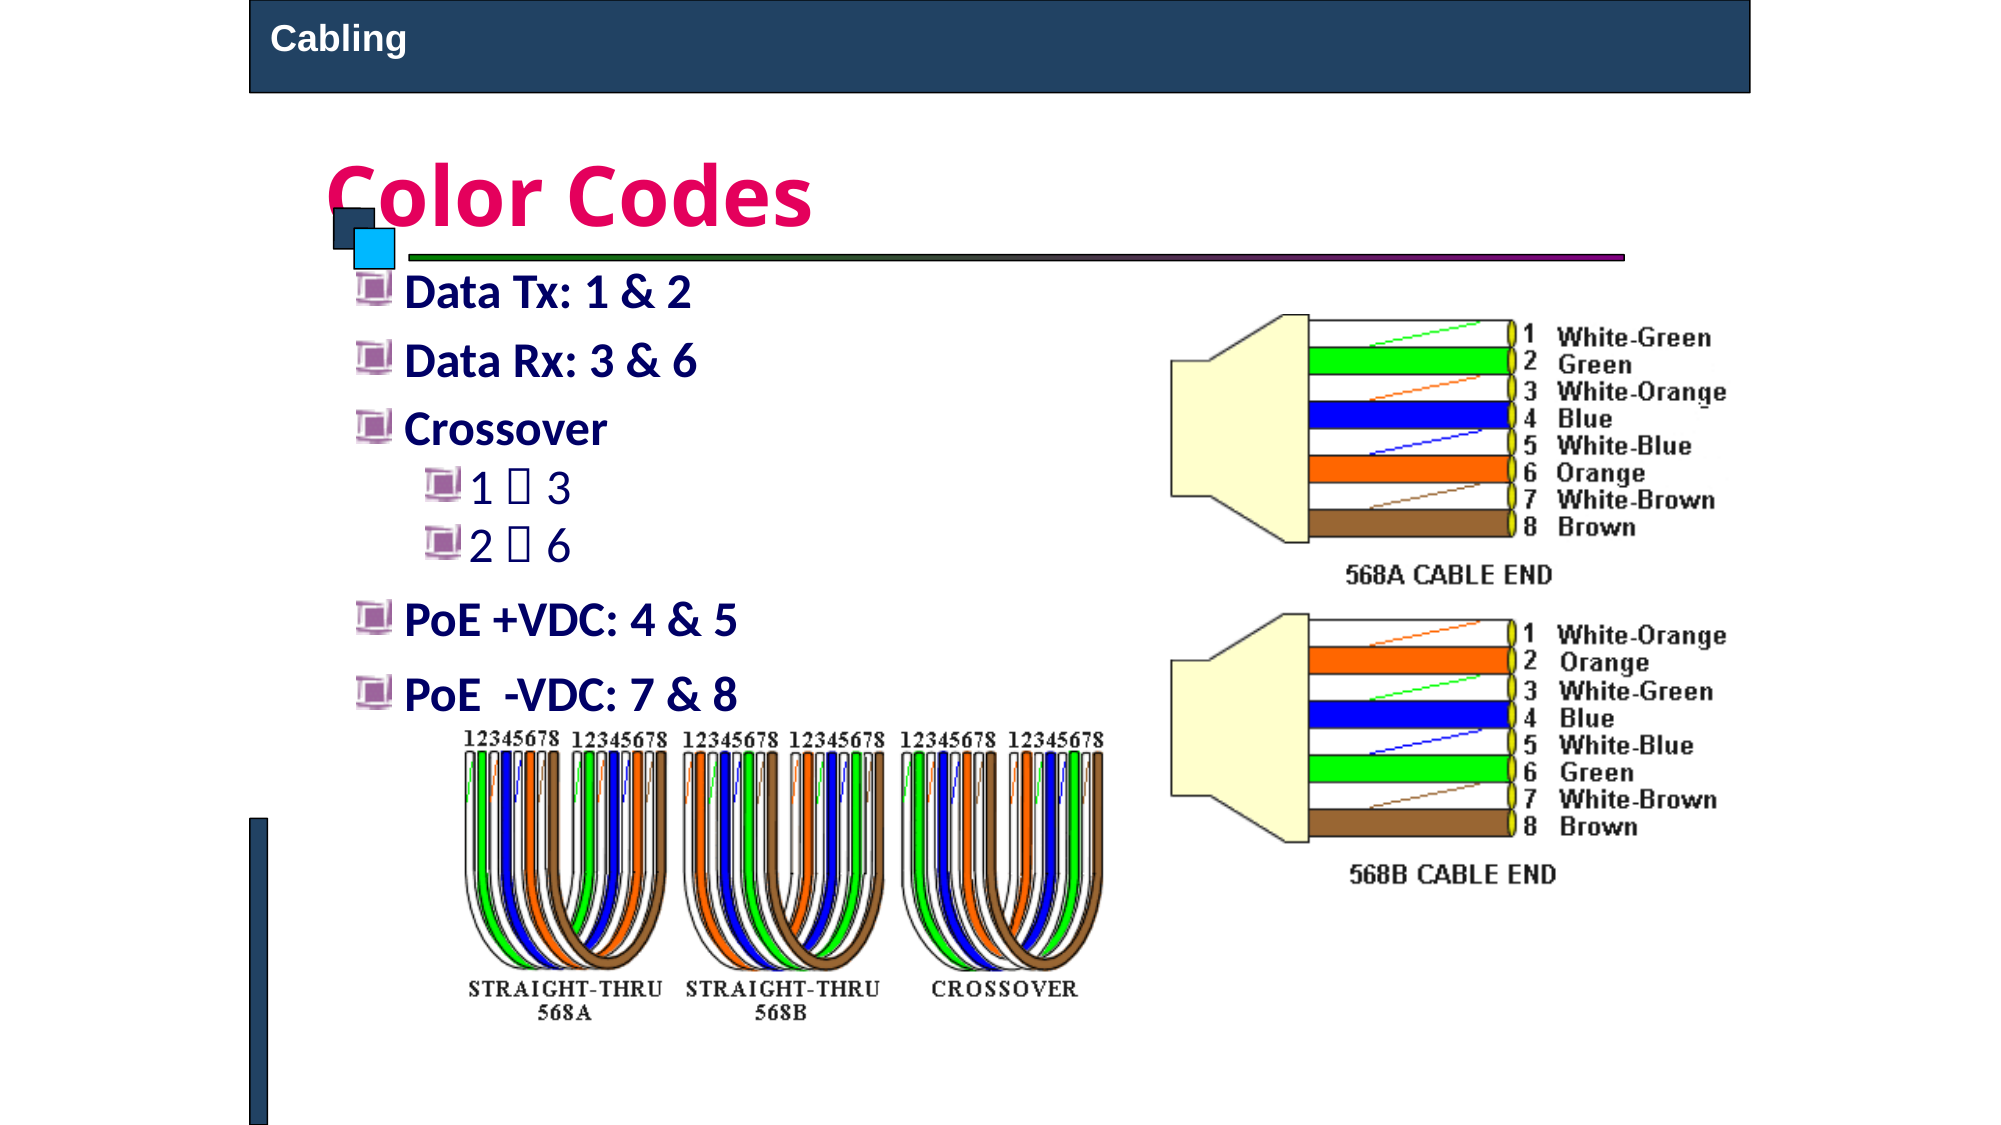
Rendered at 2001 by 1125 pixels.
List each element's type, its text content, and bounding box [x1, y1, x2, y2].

picture [425, 524, 461, 560]
text_box [333, 208, 375, 249]
list Data Tx: 1 & 2 Data Rx: 3 & 6 Crossover 1  3 2  6 PoE +VDC: 4 & 5 PoE -VDC: 7 & 8 [324, 262, 1675, 1005]
picture [356, 408, 392, 444]
text_box [409, 254, 1625, 261]
picture [356, 599, 392, 635]
text_box Cabling [270, 17, 1225, 60]
text_box [354, 228, 395, 269]
title Color Codes [324, 112, 1675, 262]
picture [356, 339, 392, 375]
picture [356, 674, 392, 710]
text_box [249, 818, 268, 1125]
picture [462, 729, 1108, 1025]
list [1167, 314, 1732, 890]
picture [425, 466, 461, 502]
picture [356, 270, 392, 306]
text_box [249, 0, 1750, 93]
